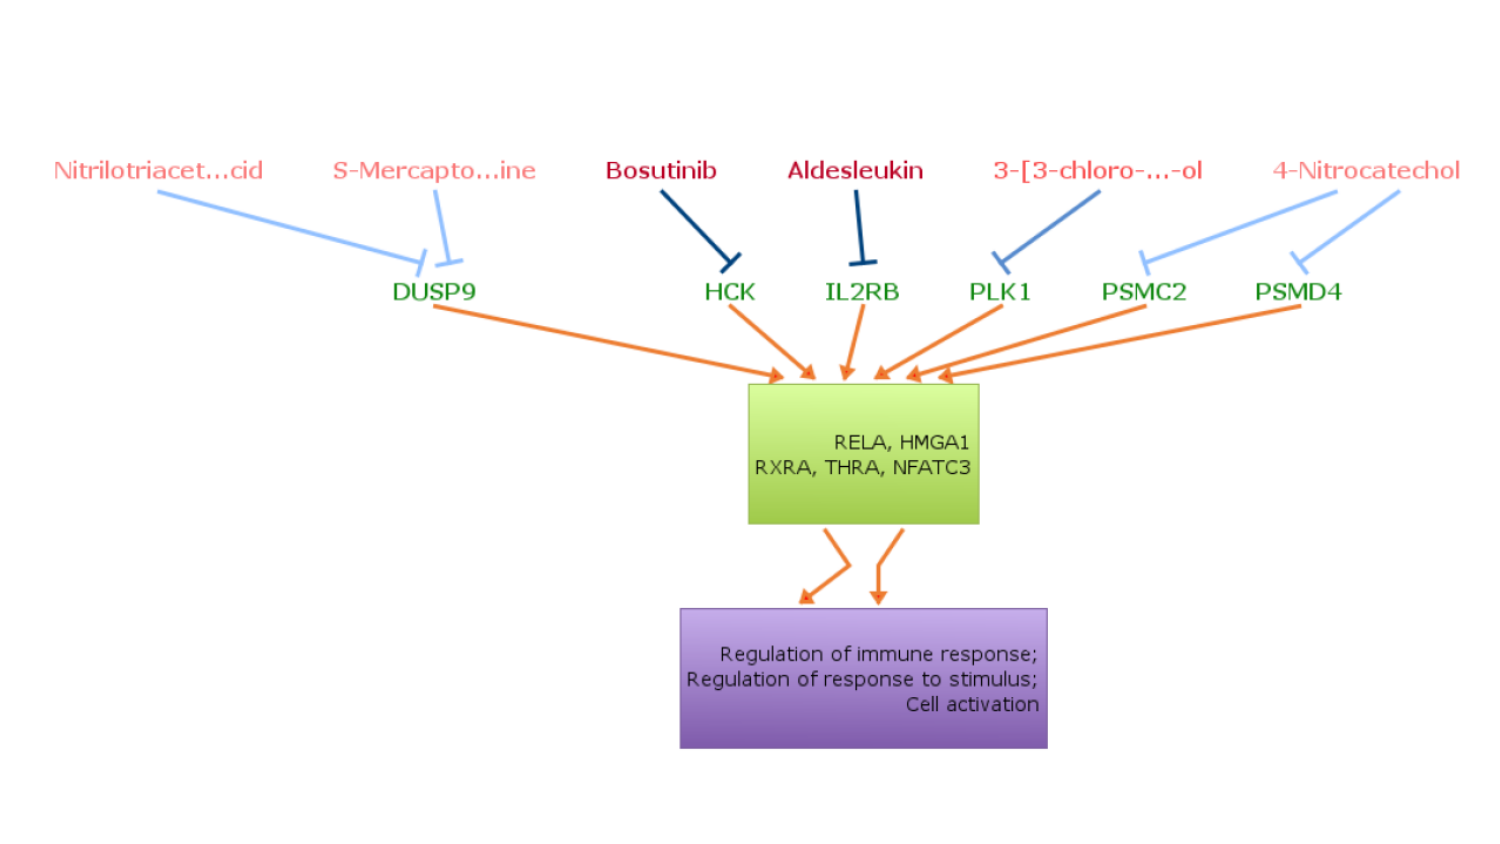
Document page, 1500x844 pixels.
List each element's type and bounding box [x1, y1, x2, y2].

picture [5, 74, 1495, 770]
